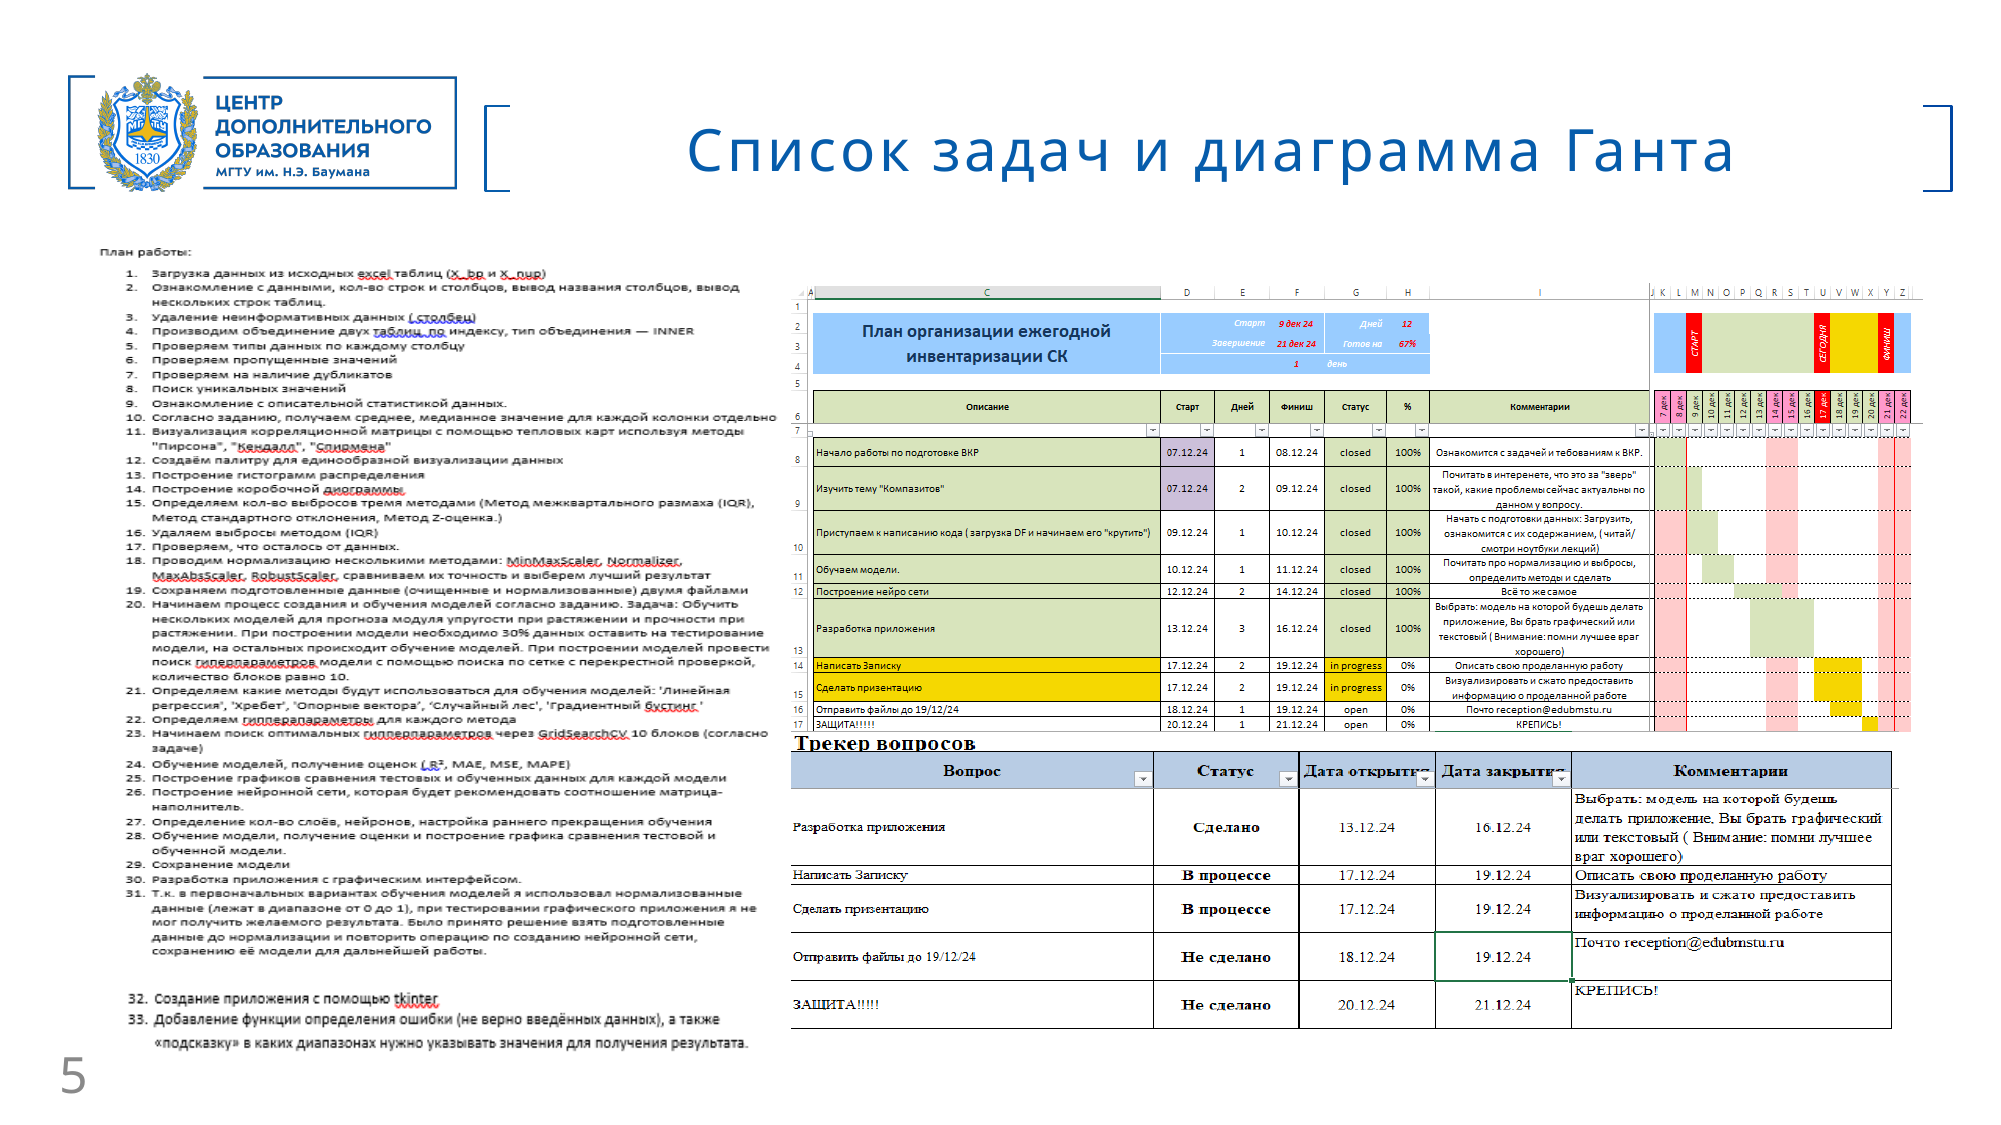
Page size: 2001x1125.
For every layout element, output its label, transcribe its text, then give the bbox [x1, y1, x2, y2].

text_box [485, 105, 1952, 192]
slide_number 5 [44, 1055, 139, 1101]
picture [70, 229, 1924, 1056]
picture [68, 73, 457, 192]
